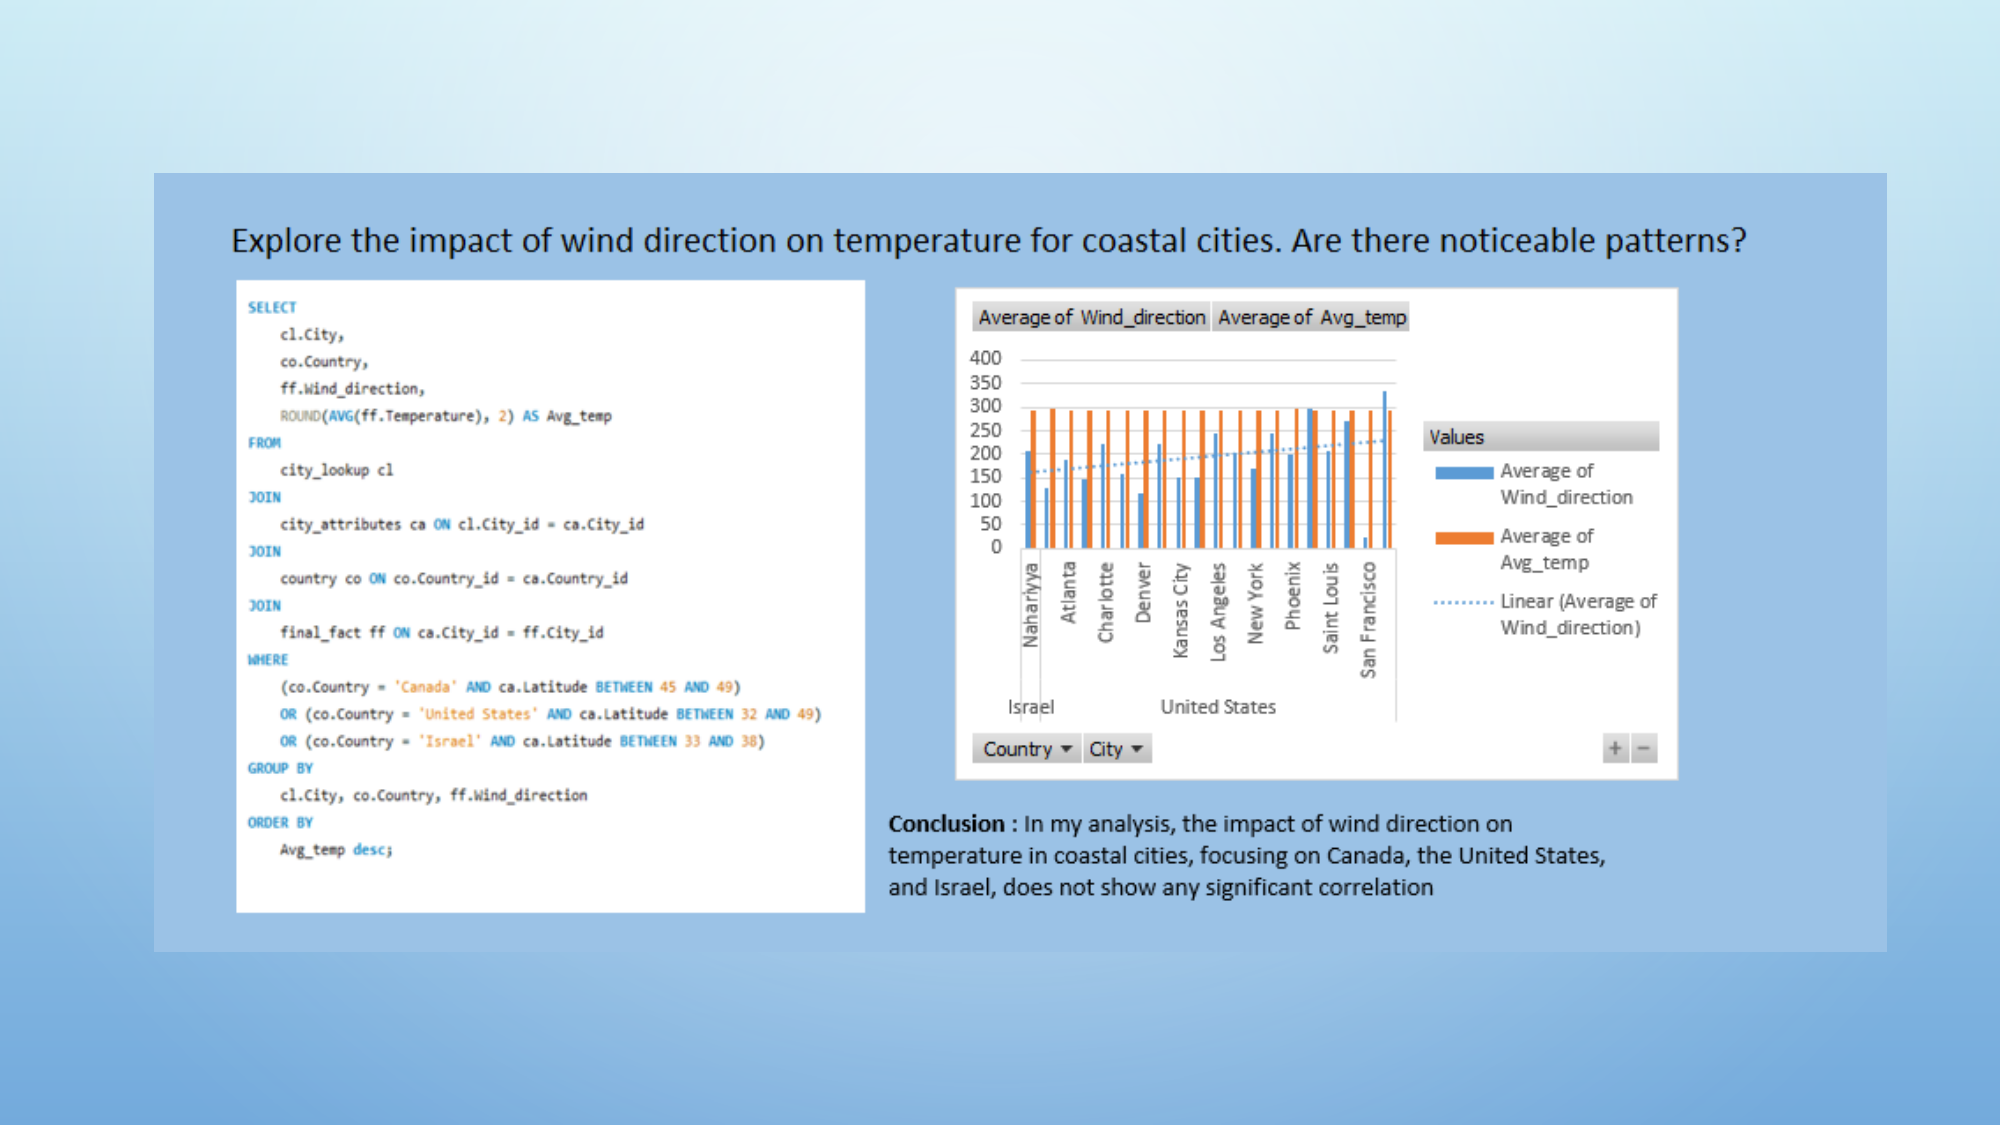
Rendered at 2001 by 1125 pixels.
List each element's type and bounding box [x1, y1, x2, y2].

picture [153, 173, 1887, 952]
